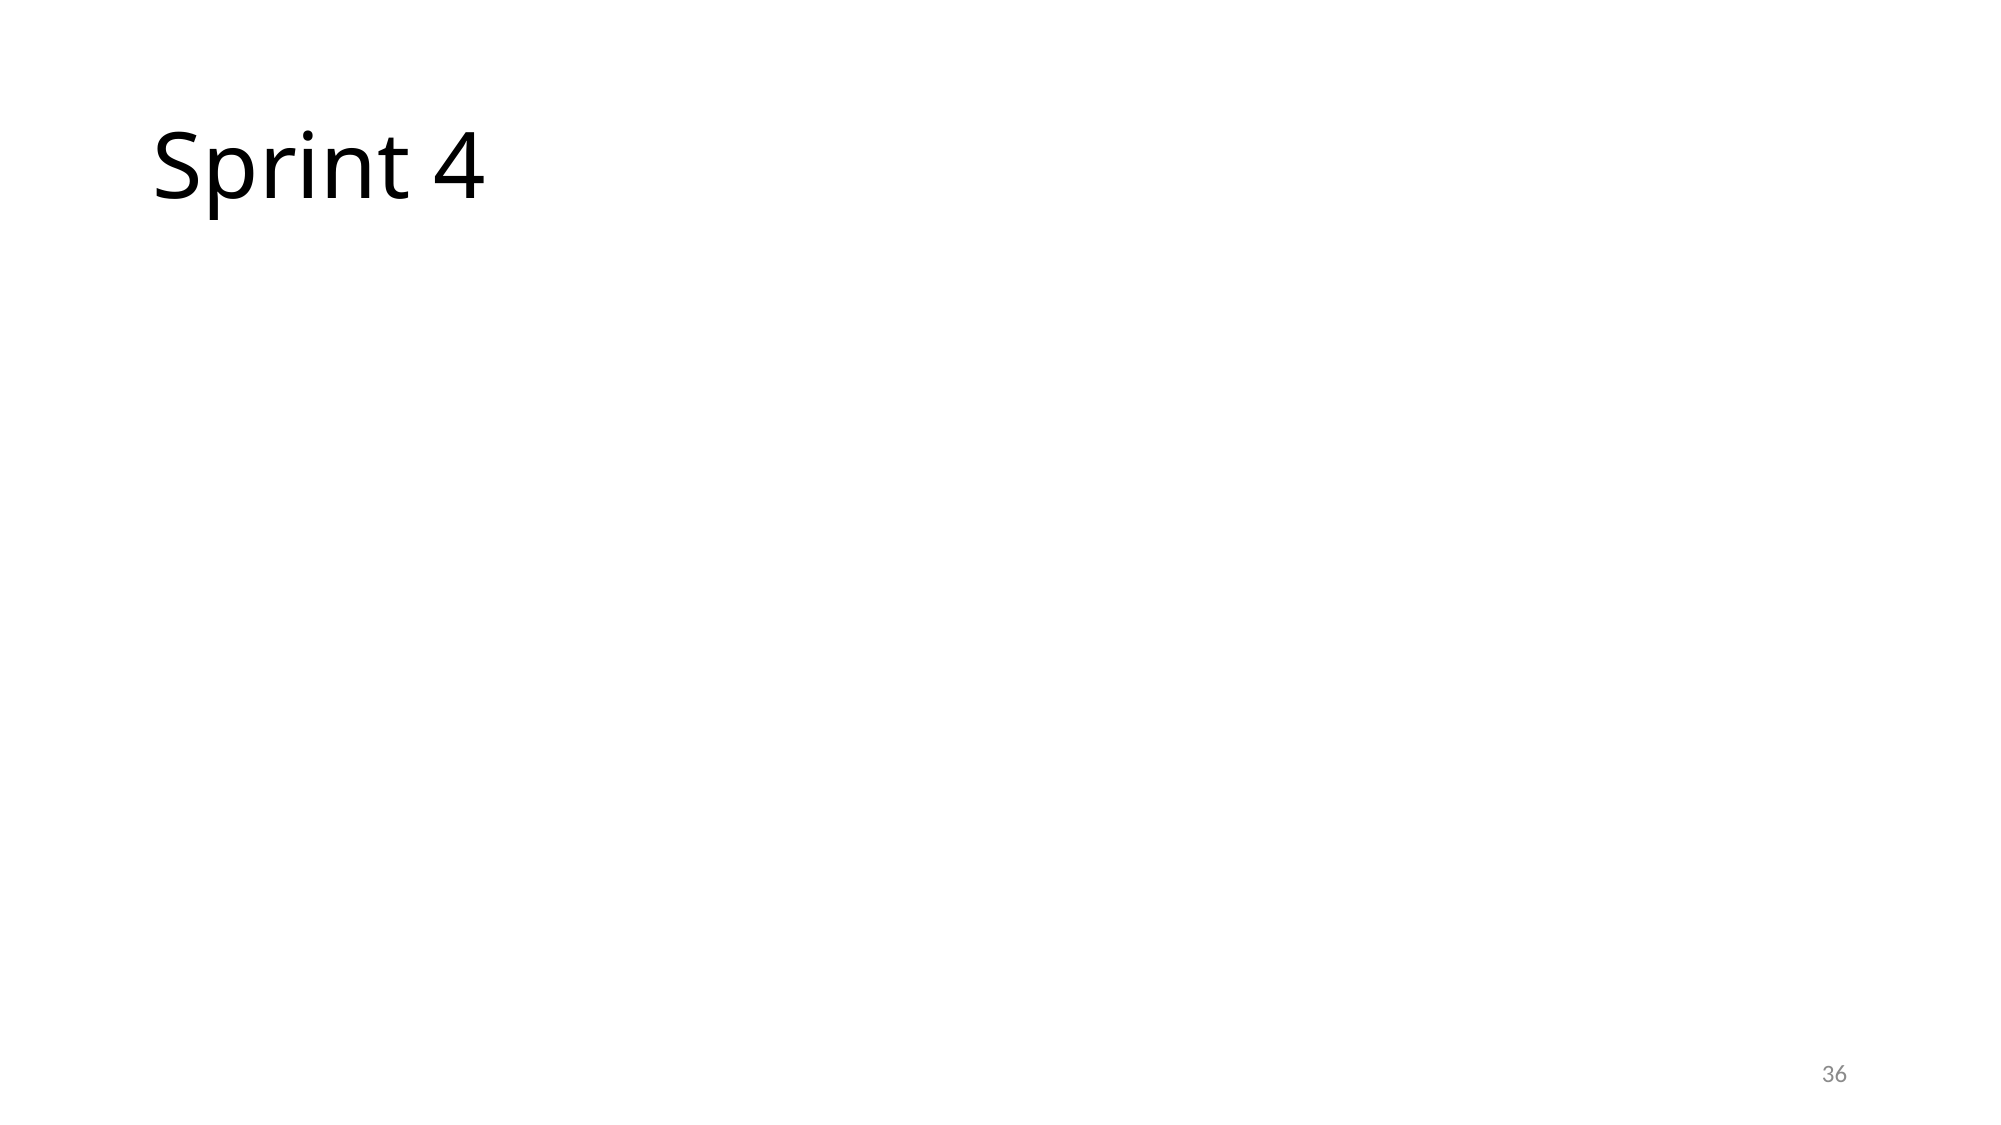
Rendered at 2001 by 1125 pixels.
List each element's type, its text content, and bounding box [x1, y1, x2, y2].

slide_number 36 [1412, 1042, 1863, 1103]
title Sprint 4 [137, 59, 1863, 278]
